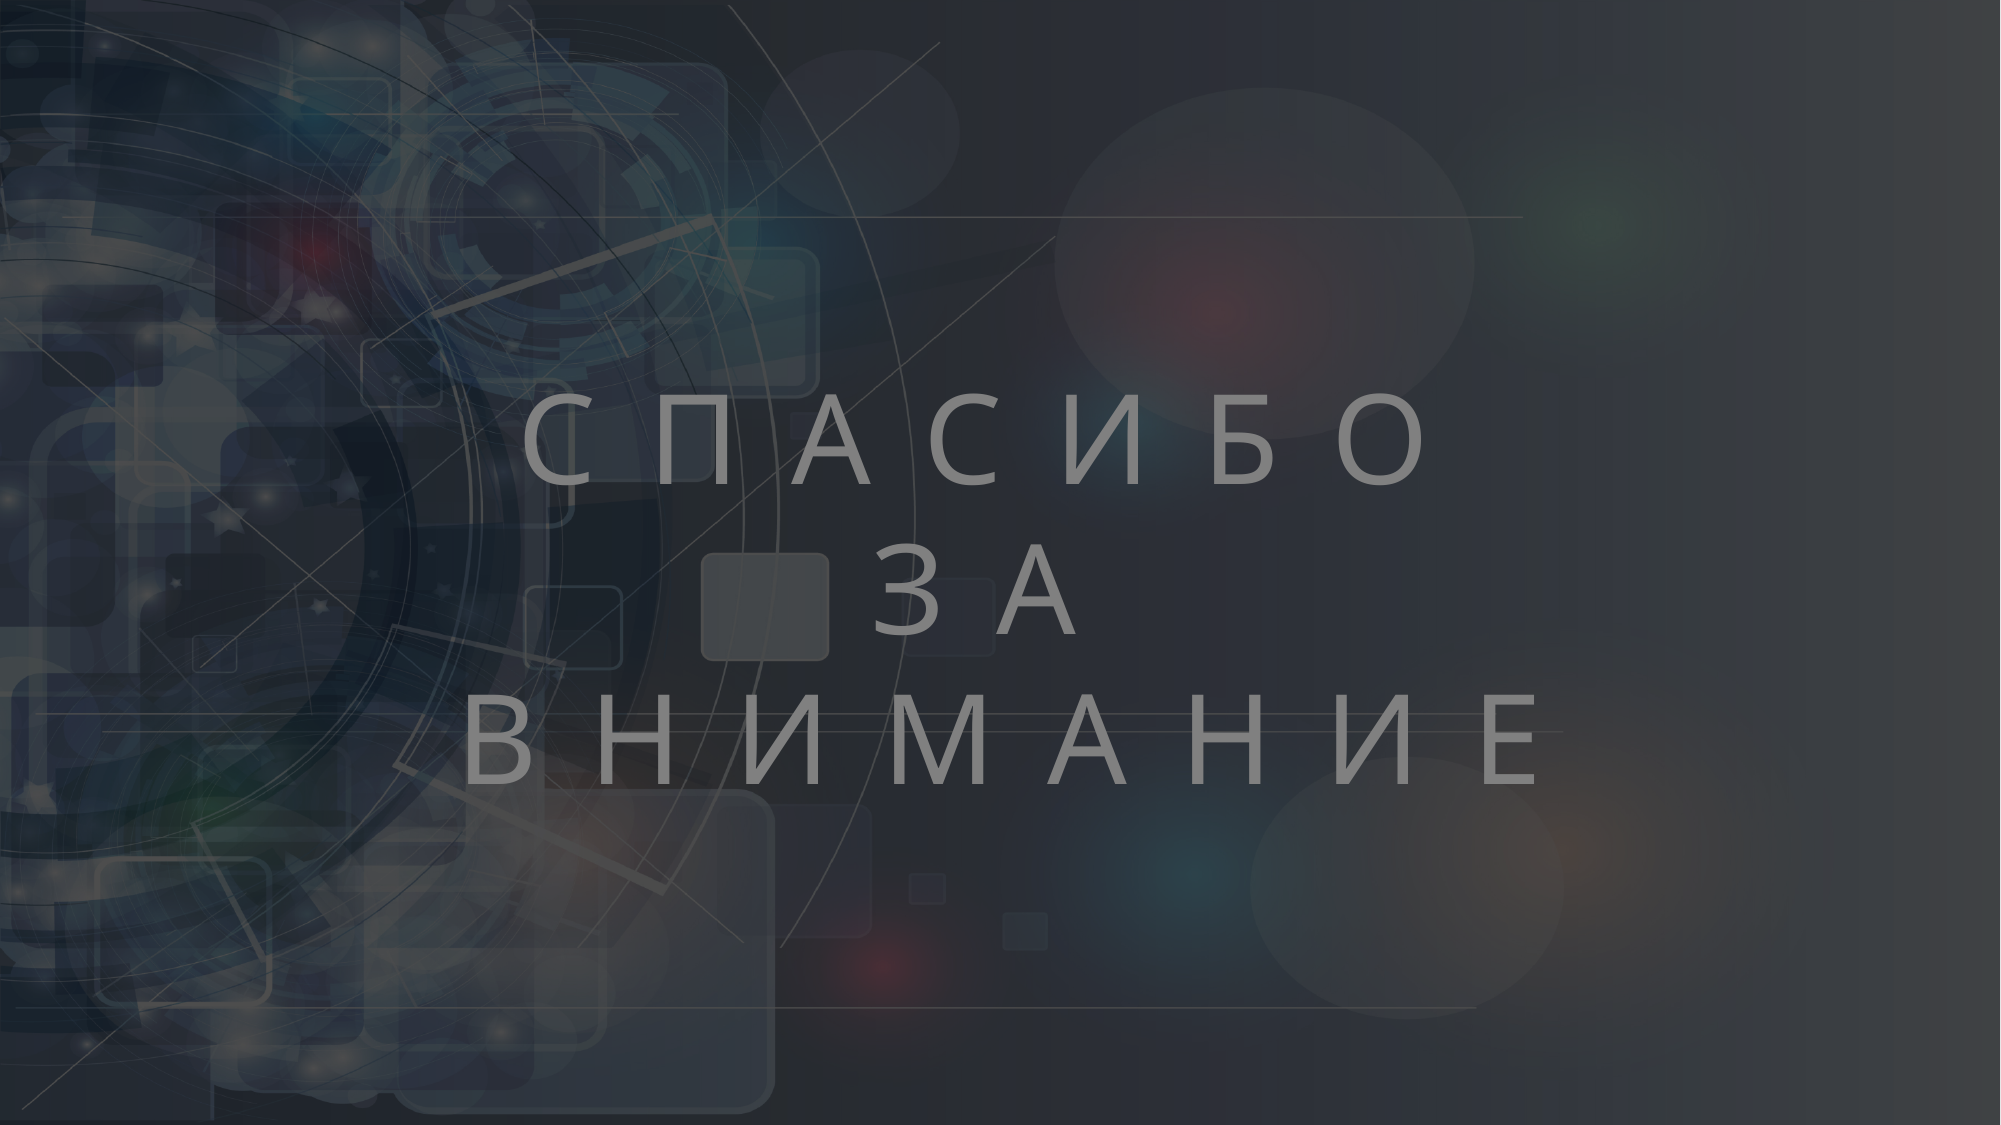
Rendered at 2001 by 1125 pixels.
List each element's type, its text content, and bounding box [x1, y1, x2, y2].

picture [0, 0, 2001, 1125]
text_box СПАСИБО ЗА ВНИМАНИЕ [371, 351, 1628, 811]
